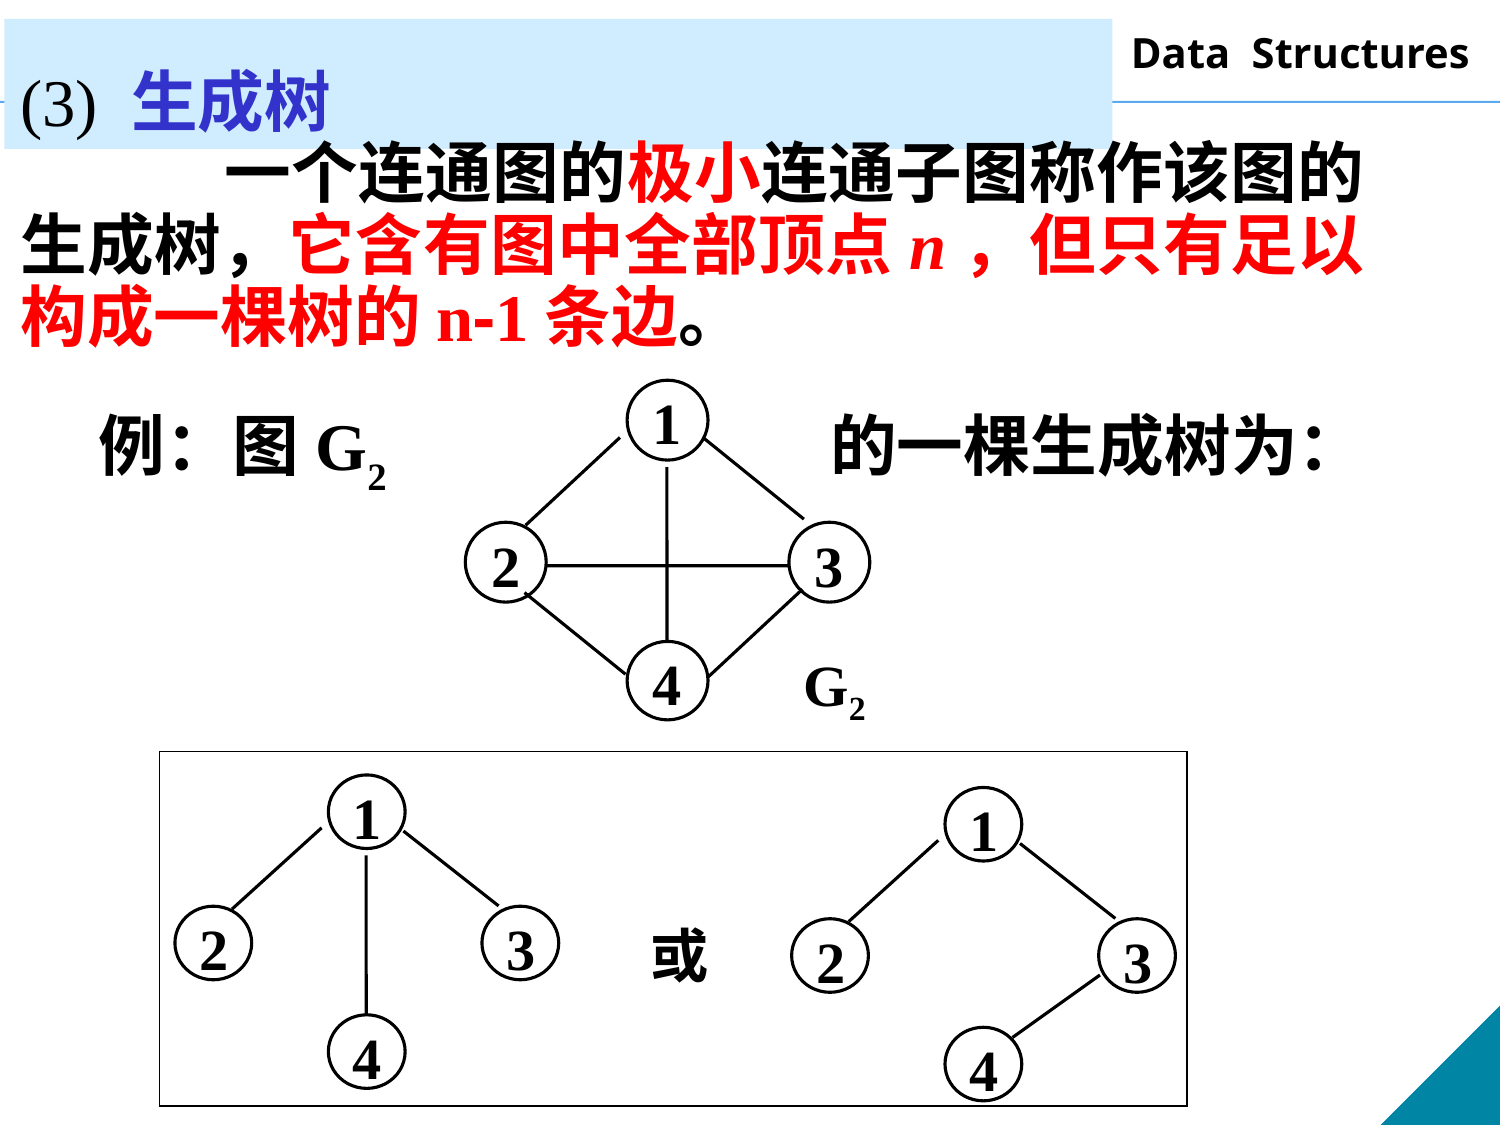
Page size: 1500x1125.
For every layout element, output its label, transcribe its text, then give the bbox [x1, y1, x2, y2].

text_box [159, 751, 1187, 1106]
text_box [174, 774, 1200, 1102]
list (3) 生成树 一个连通图的极小连通子图称作该图的生成树，它含有图中全部顶点n，但只有足以构成一棵树的n-1条边。 例：图G2 的一棵生成树为： [5, 61, 1381, 561]
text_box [465, 380, 951, 752]
